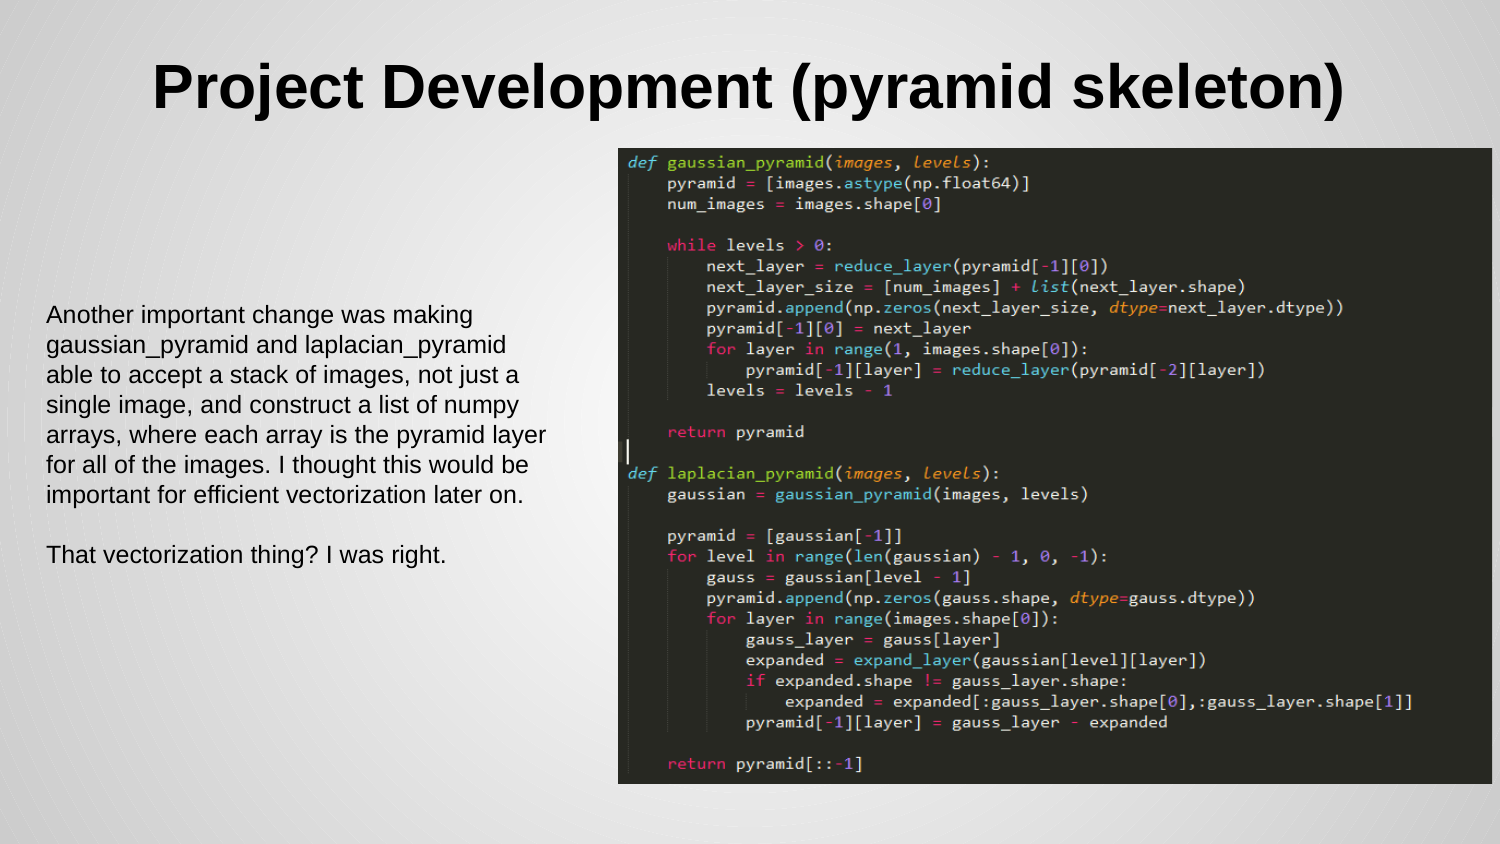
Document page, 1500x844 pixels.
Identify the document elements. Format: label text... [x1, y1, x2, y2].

text_box Another important change was making gaussian_pyramid and laplacian_pyramid able to accept a stack of images, not just a single image, and construct a list of numpy arrays, where each array is the pyramid layer for all of the images. I thought this would be important for efficient vectorization later on. That vectorization thing? I was right. [31, 291, 573, 576]
picture [617, 147, 1493, 784]
title Project Development (pyramid skeleton) [75, 33, 1425, 137]
